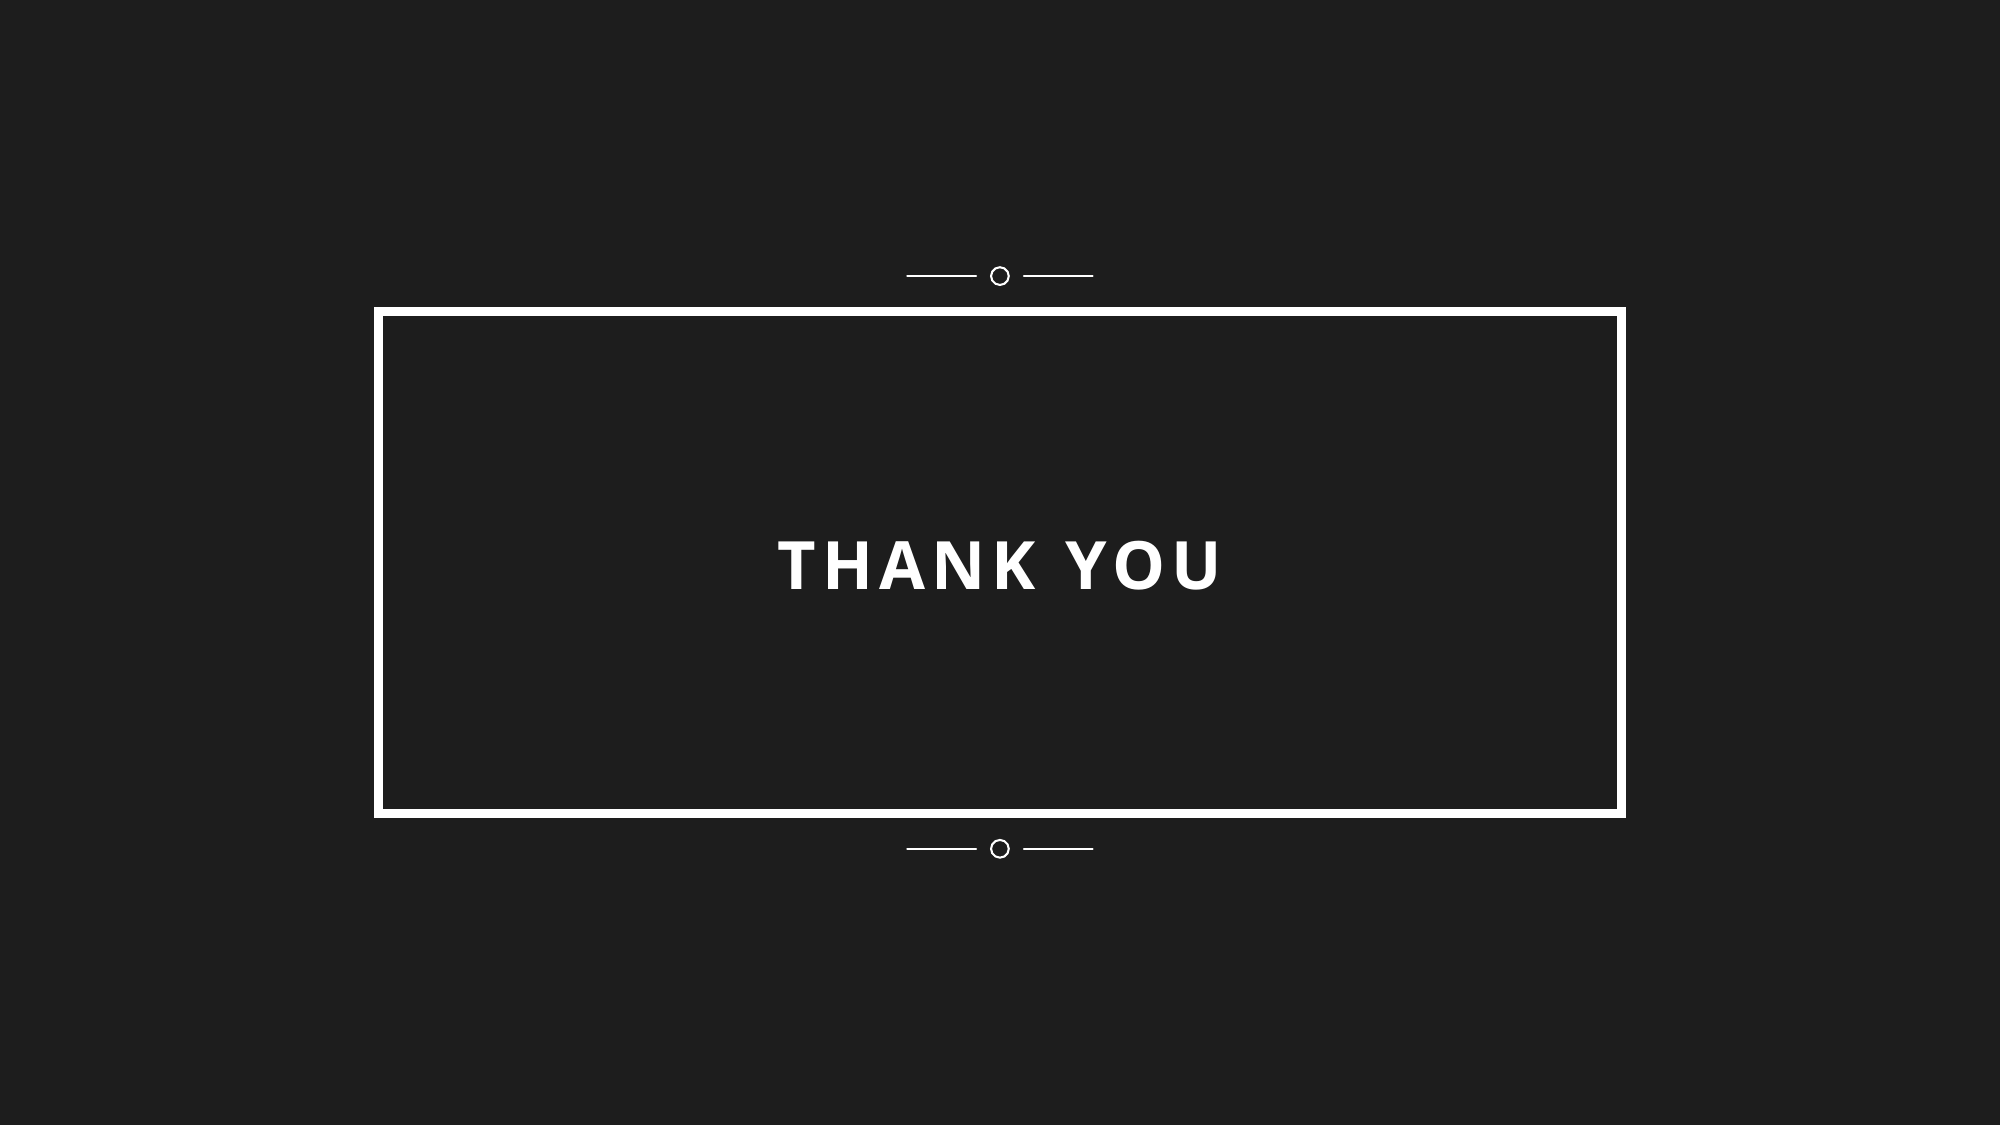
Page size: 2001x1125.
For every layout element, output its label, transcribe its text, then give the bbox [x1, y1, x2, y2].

text_box THANK YOU [762, 515, 1238, 610]
